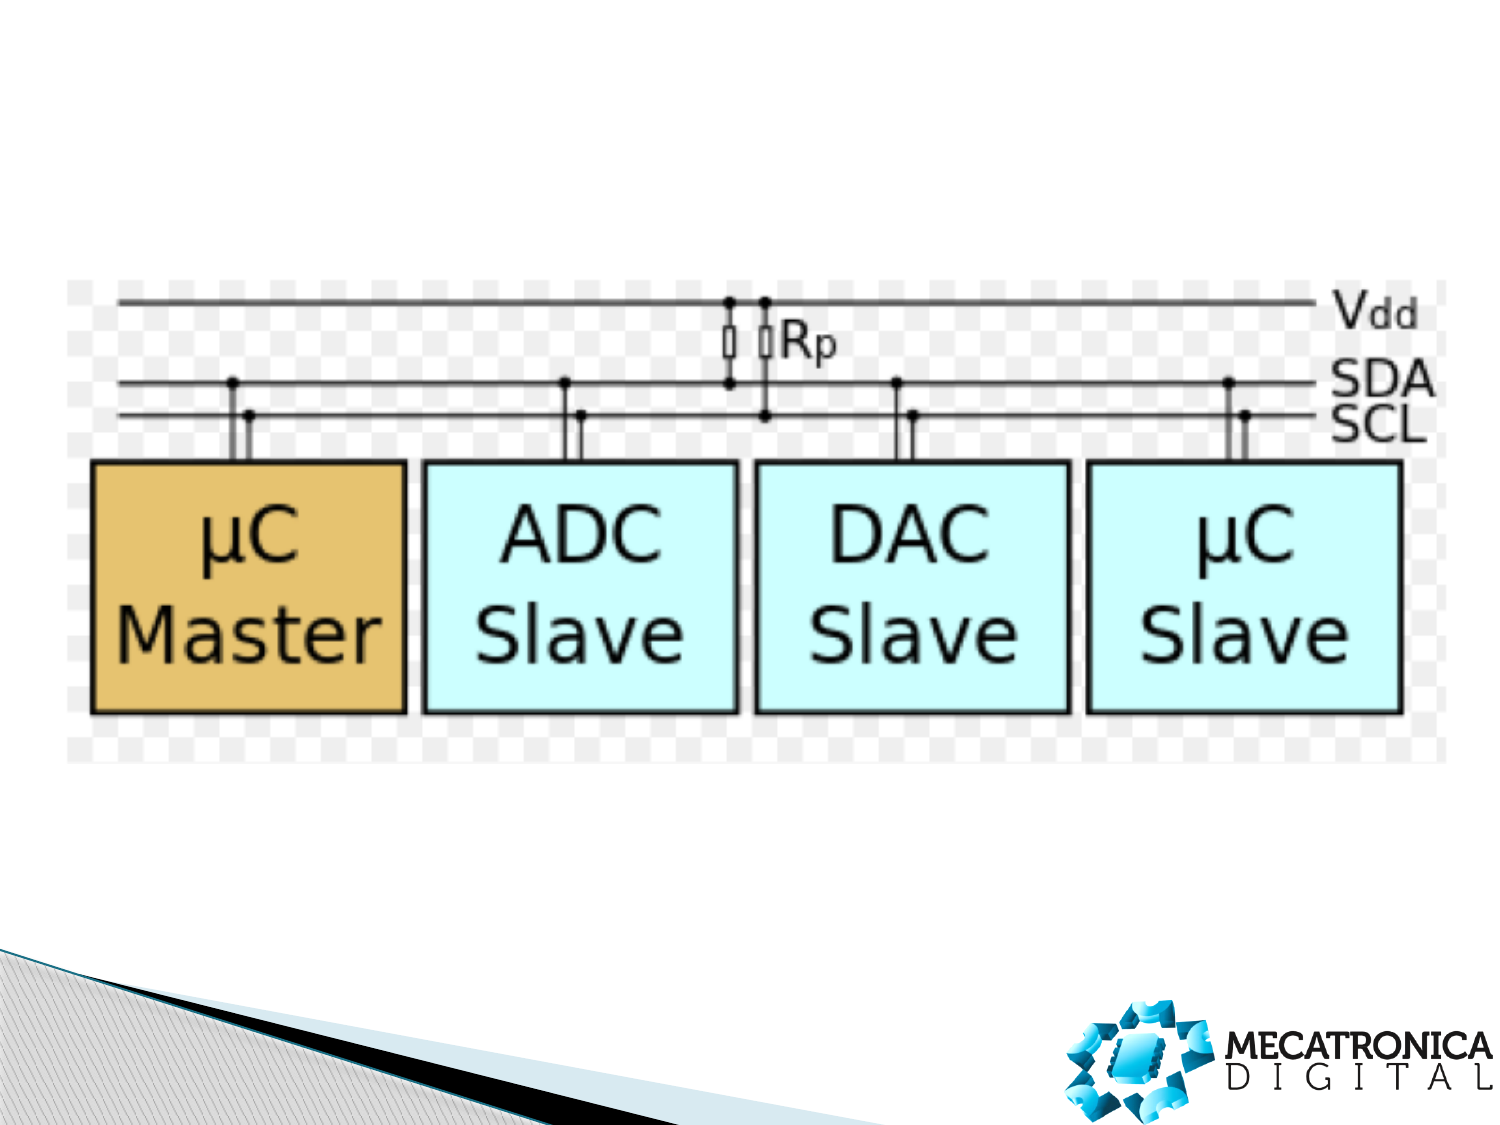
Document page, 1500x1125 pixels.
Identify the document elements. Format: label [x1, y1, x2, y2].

picture [1056, 995, 1500, 1125]
picture [64, 273, 1454, 764]
